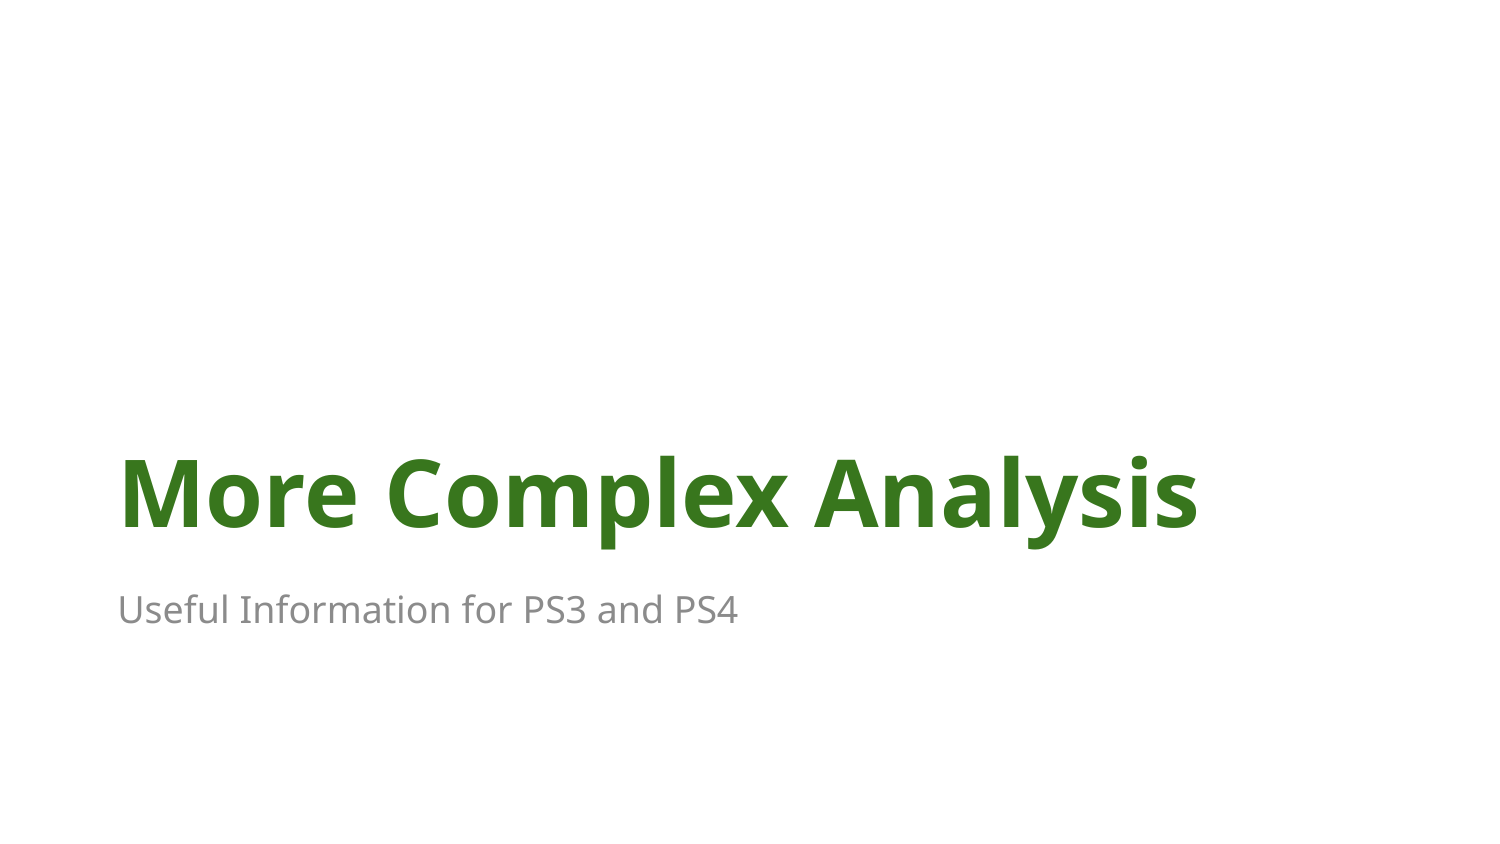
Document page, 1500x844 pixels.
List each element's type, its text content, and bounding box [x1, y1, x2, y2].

title More Complex Analysis [102, 210, 1397, 562]
list Useful Information for PS3 and PS4 [102, 564, 1397, 750]
